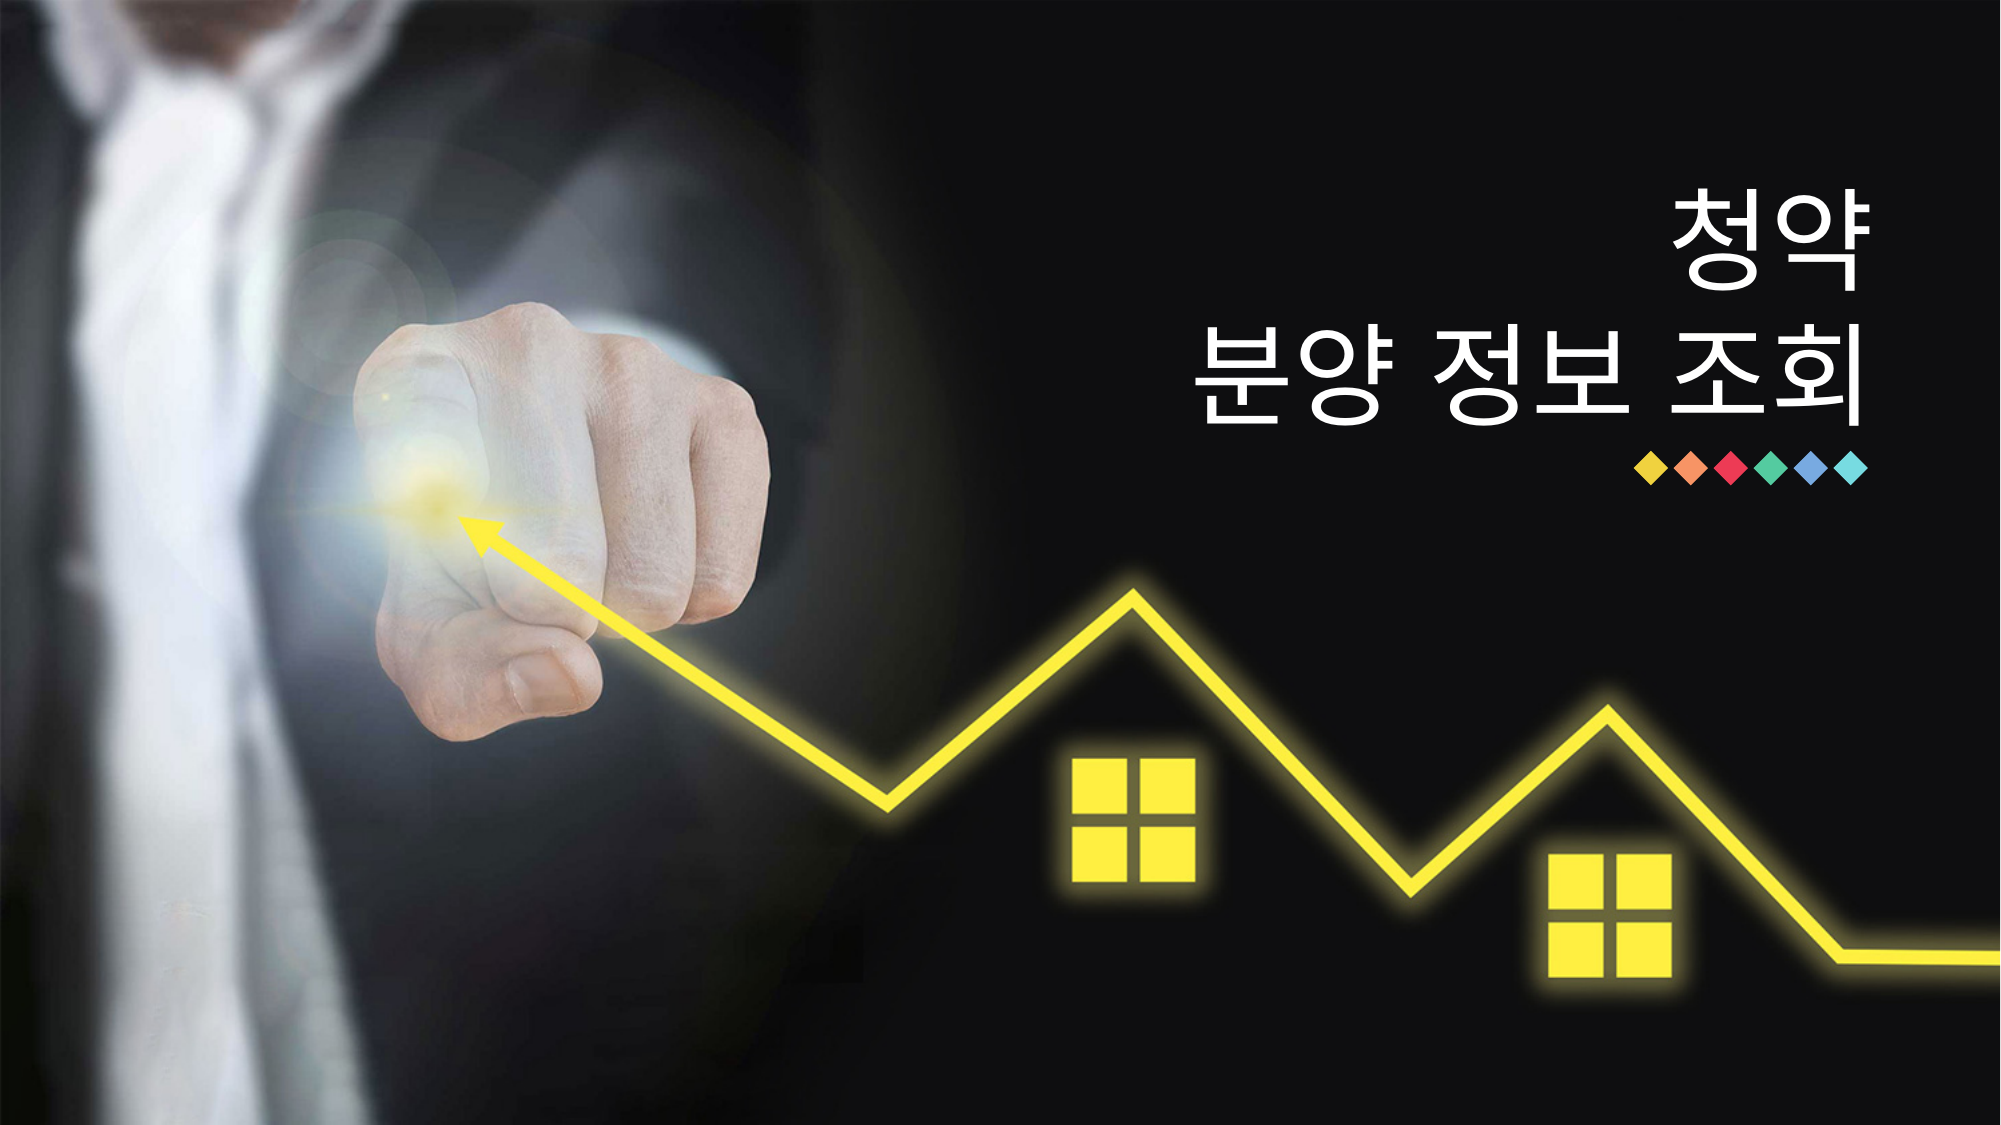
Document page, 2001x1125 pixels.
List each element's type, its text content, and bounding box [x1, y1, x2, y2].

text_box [1633, 450, 1868, 486]
picture [0, 0, 2001, 1125]
text_box 청약 분양 정보 조회 [947, 162, 1889, 448]
